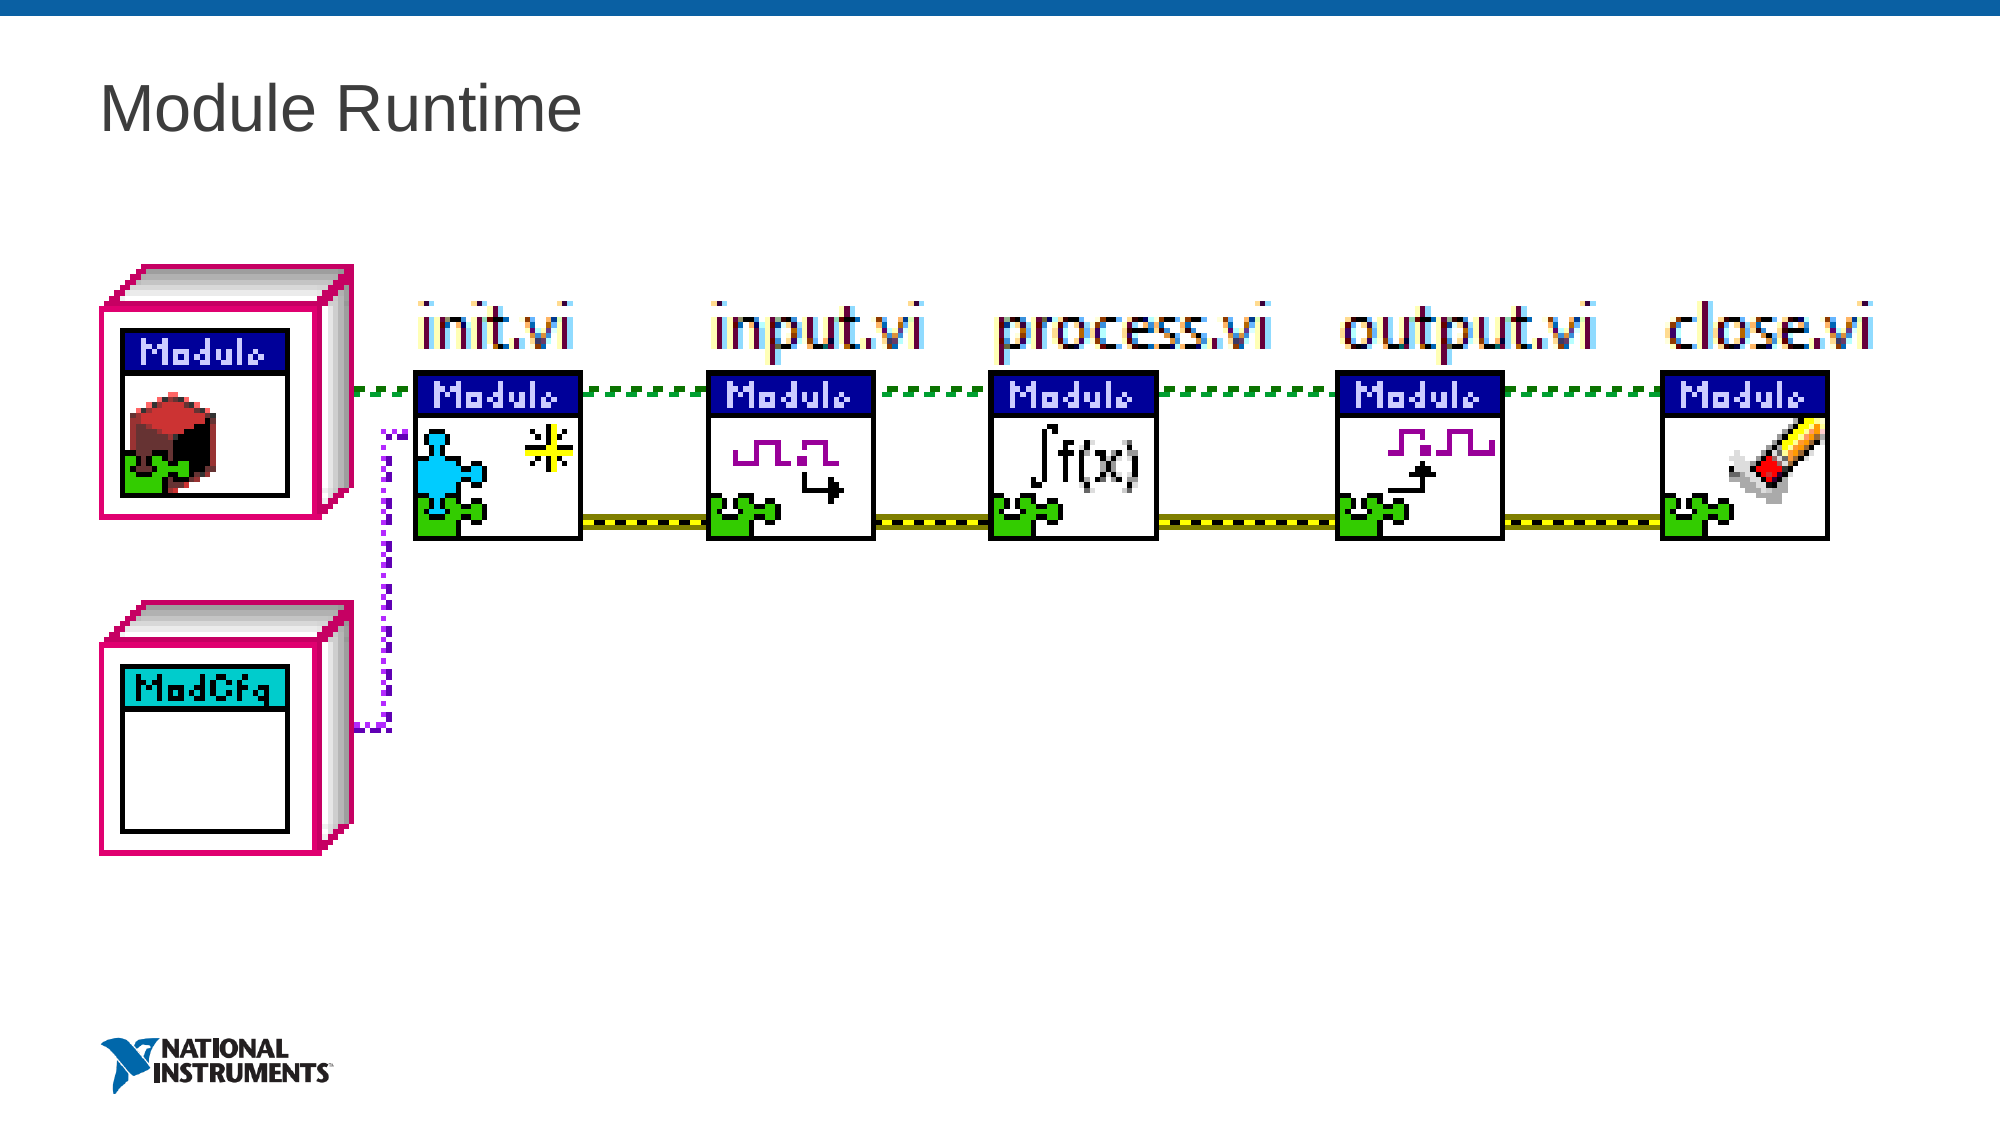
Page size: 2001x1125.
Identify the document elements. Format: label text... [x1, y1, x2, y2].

title Module Runtime [99, 60, 1900, 160]
picture [99, 264, 1884, 856]
